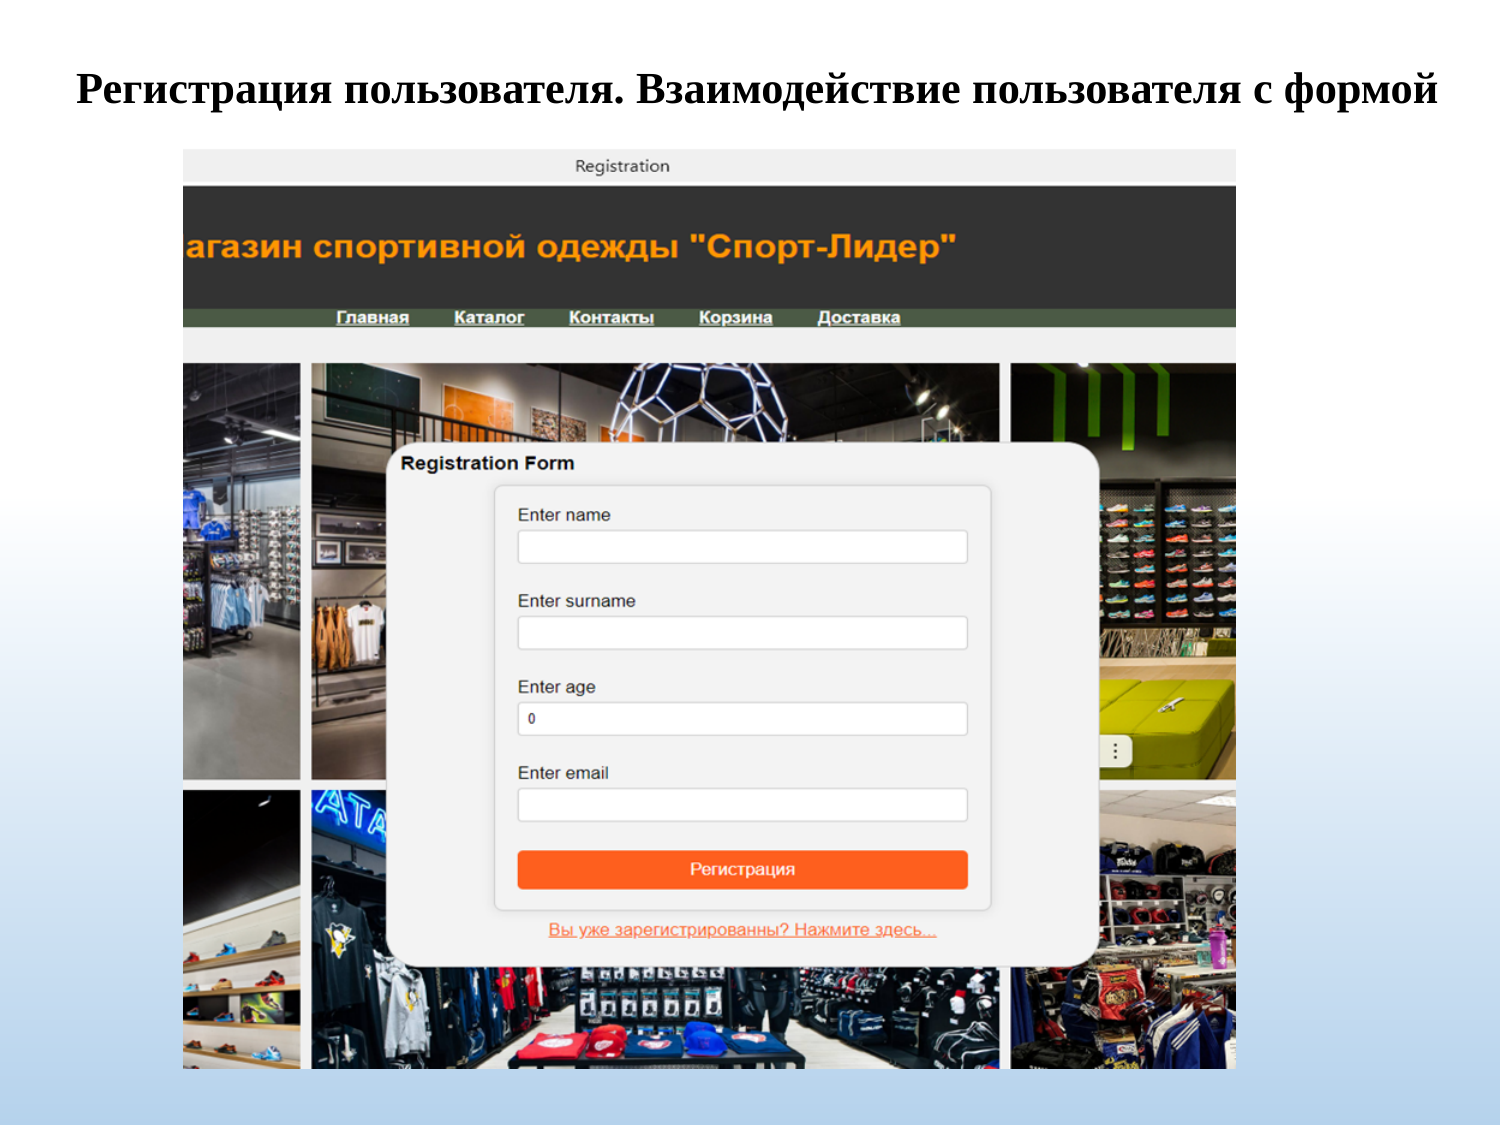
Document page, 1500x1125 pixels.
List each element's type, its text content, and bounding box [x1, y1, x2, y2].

title Регистрация пользователя. Взаимодействие пользователя с формой [17, 45, 1500, 185]
picture [182, 148, 1236, 1069]
